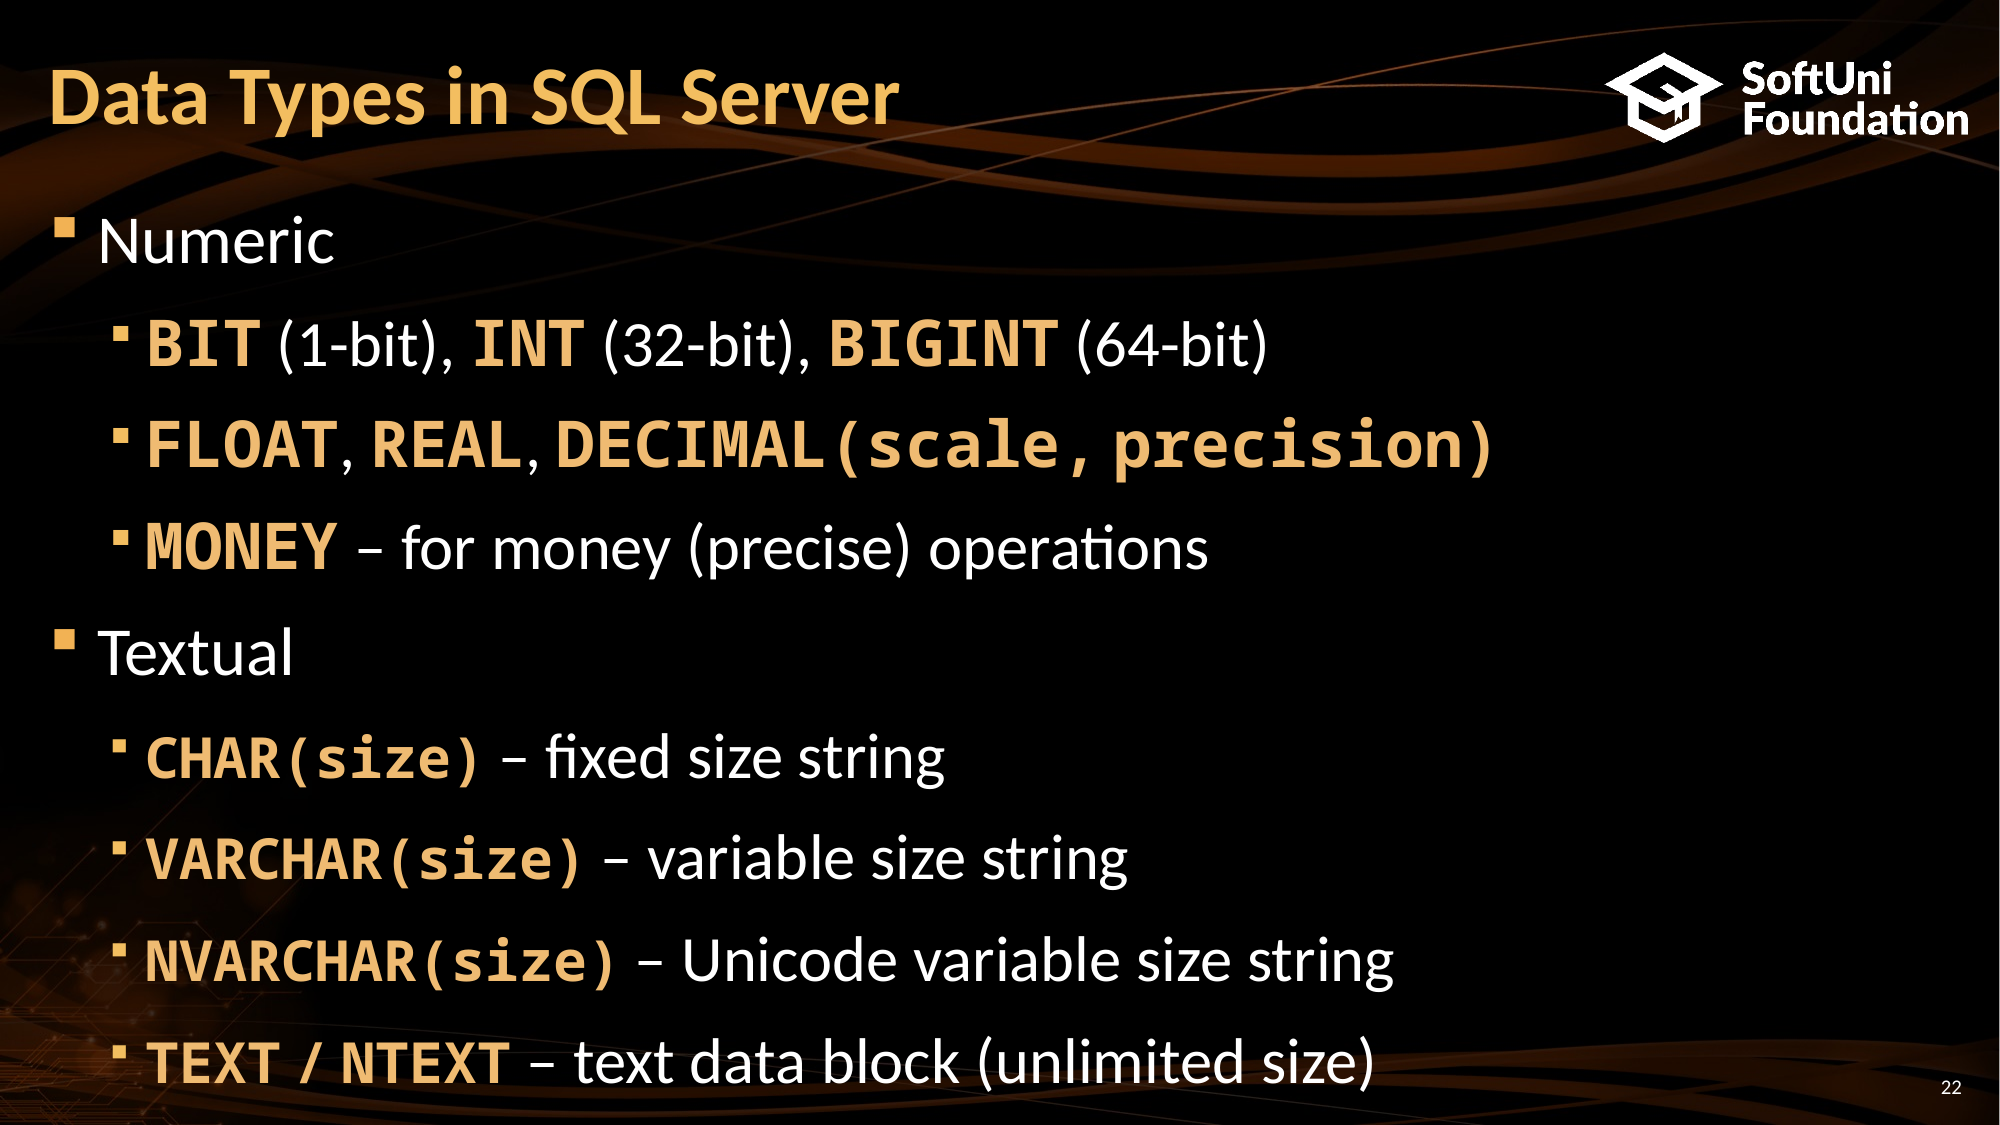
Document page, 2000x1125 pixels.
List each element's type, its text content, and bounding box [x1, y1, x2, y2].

list Numeric BIT (1-bit), INT (32-bit), BIGINT (64-bit) FLOAT, REAL, DECIMAL(scale, precision) MONEY – for money (precise) operations Textual CHAR(size) – fixed size string VARCHAR(size) – variable size string NVARCHAR(size) – Unicode variable size string TEXT / NTEXT – text data block (unlimited size) [31, 188, 1968, 1103]
title Data Types in SQL Server [30, 6, 1602, 189]
picture [0, 0, 2000, 1125]
